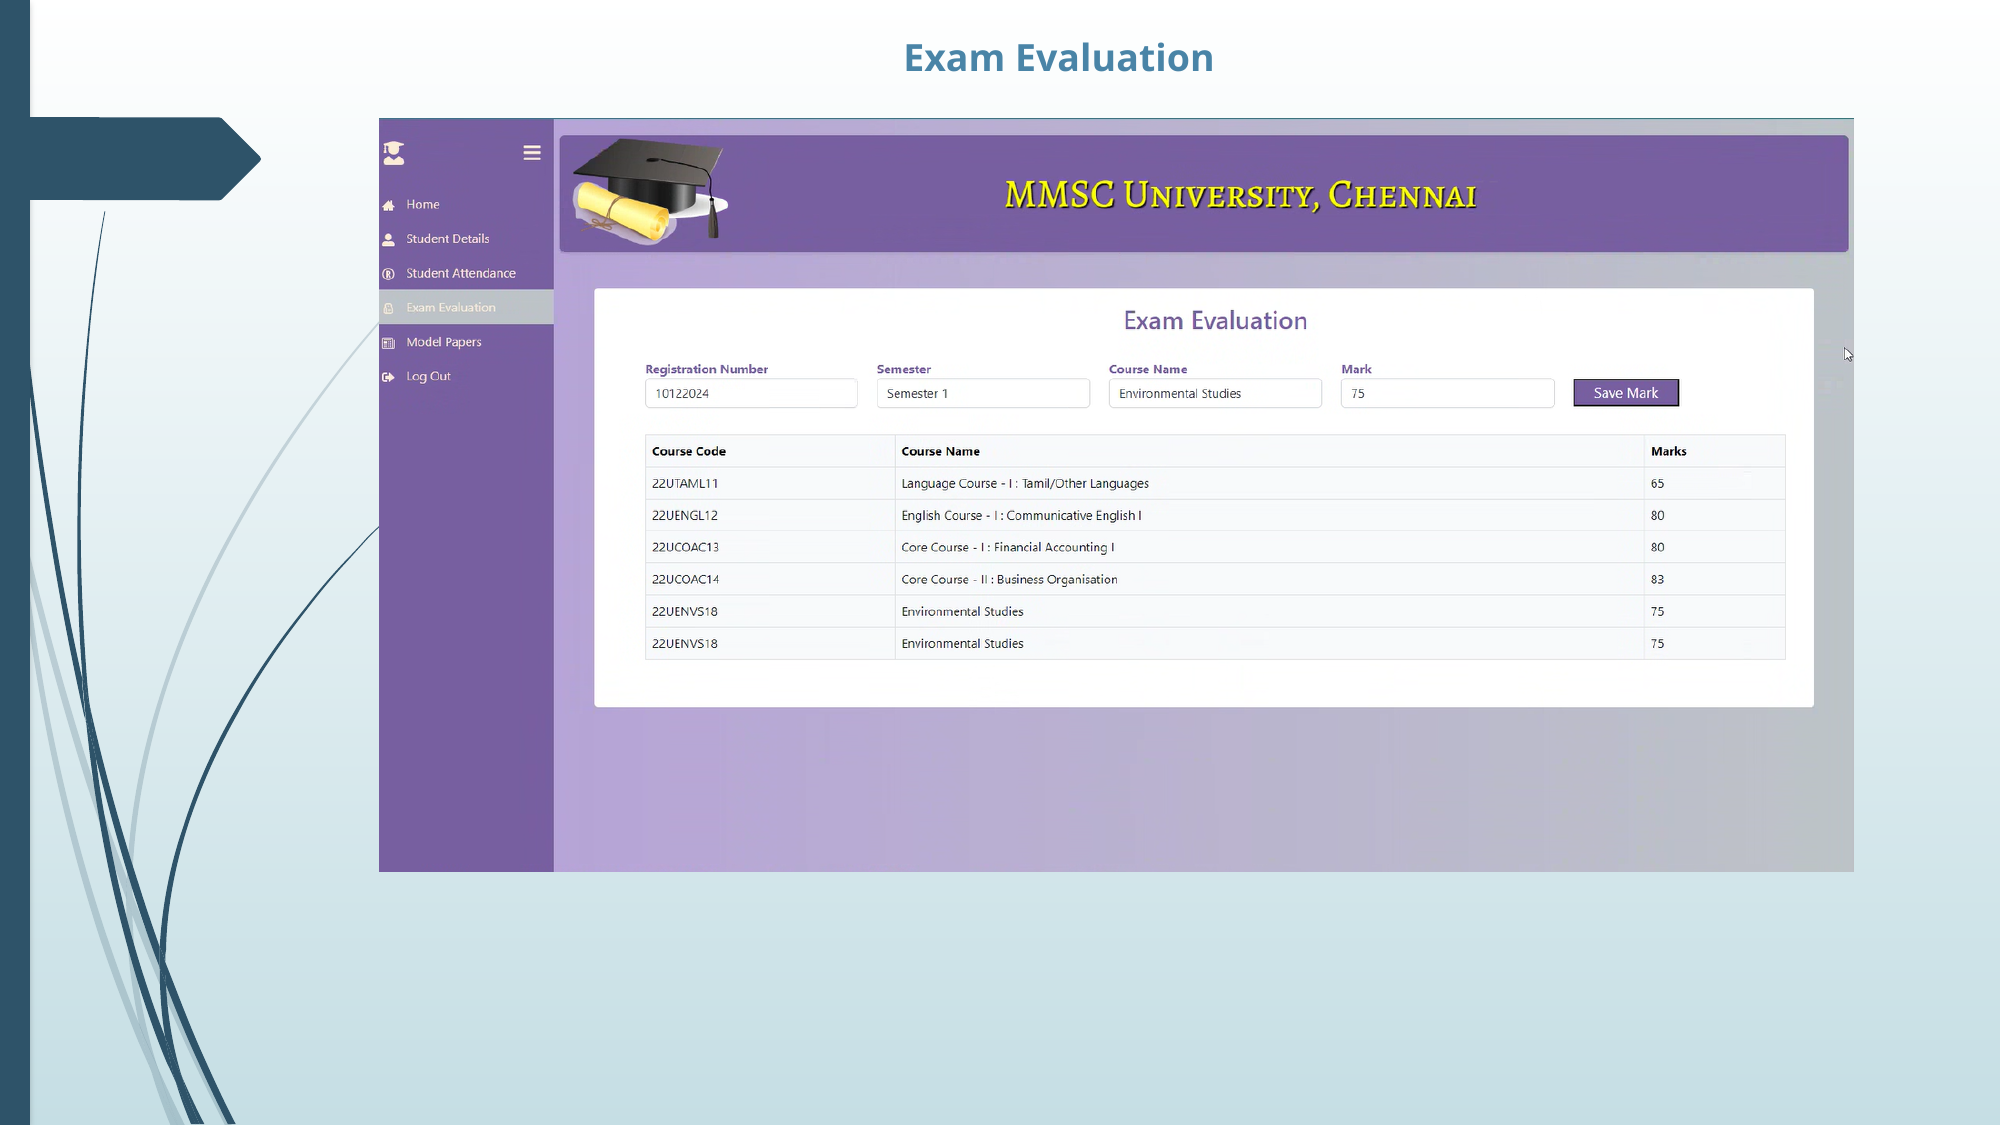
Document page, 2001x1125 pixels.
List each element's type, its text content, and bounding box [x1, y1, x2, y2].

list Exam Evaluation [231, 26, 1888, 1036]
picture [379, 118, 1855, 873]
